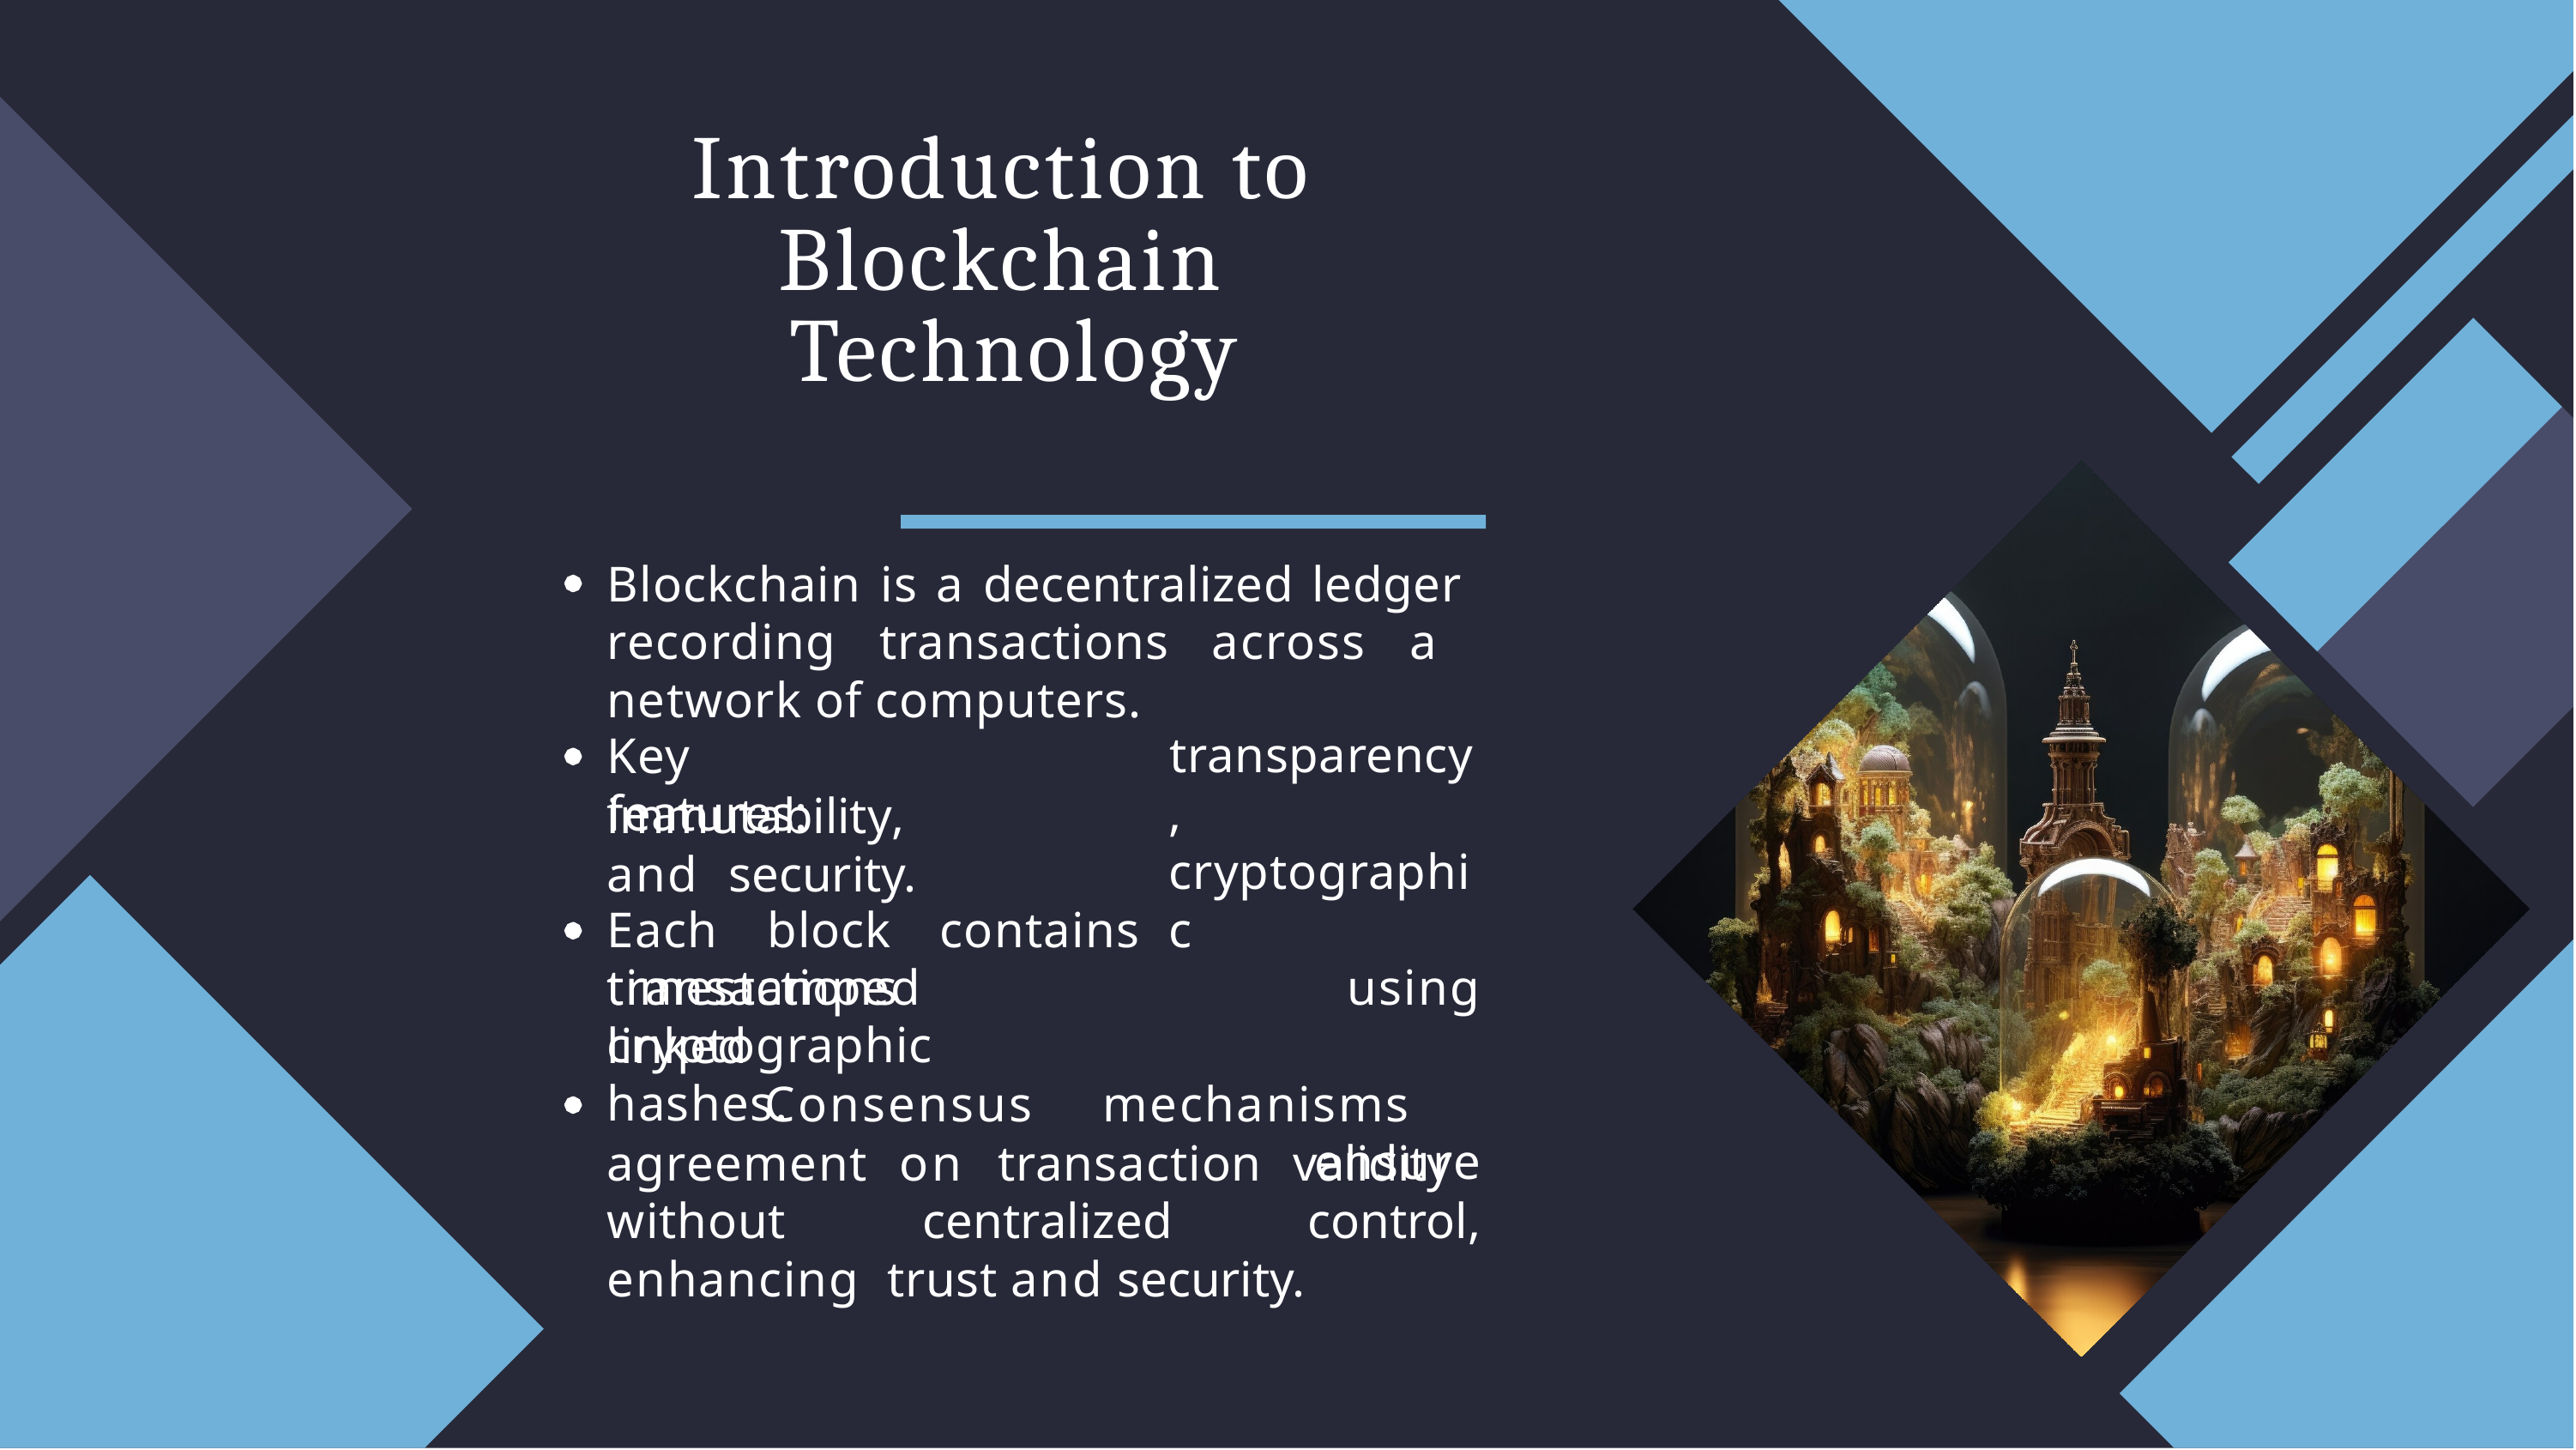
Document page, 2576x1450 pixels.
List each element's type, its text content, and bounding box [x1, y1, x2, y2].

text_box Key features: [605, 722, 1031, 782]
text_box using Consensus mechanisms ensure [605, 955, 1482, 1190]
text_box [564, 1096, 582, 1115]
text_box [1632, 114, 2574, 1357]
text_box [1778, 0, 2574, 114]
text_box agreement on transaction validity without centralized control, enhancing trust and security. [605, 1129, 1481, 1307]
text_box [2119, 1363, 2574, 1448]
text_box [564, 921, 582, 939]
text_box [564, 574, 582, 593]
title Introduction to Blockchain Technology [687, 106, 1340, 400]
text_box [901, 515, 1487, 529]
text_box transparency, cryptographic [1167, 722, 1481, 897]
text_box [564, 747, 582, 765]
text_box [0, 96, 545, 1448]
text_box Blockchain is a decentralized ledger recording transactions across a network of computers. [605, 550, 1481, 728]
text_box immutability, and security. [605, 782, 1081, 897]
text_box Each block contains timestamped [605, 897, 1481, 955]
